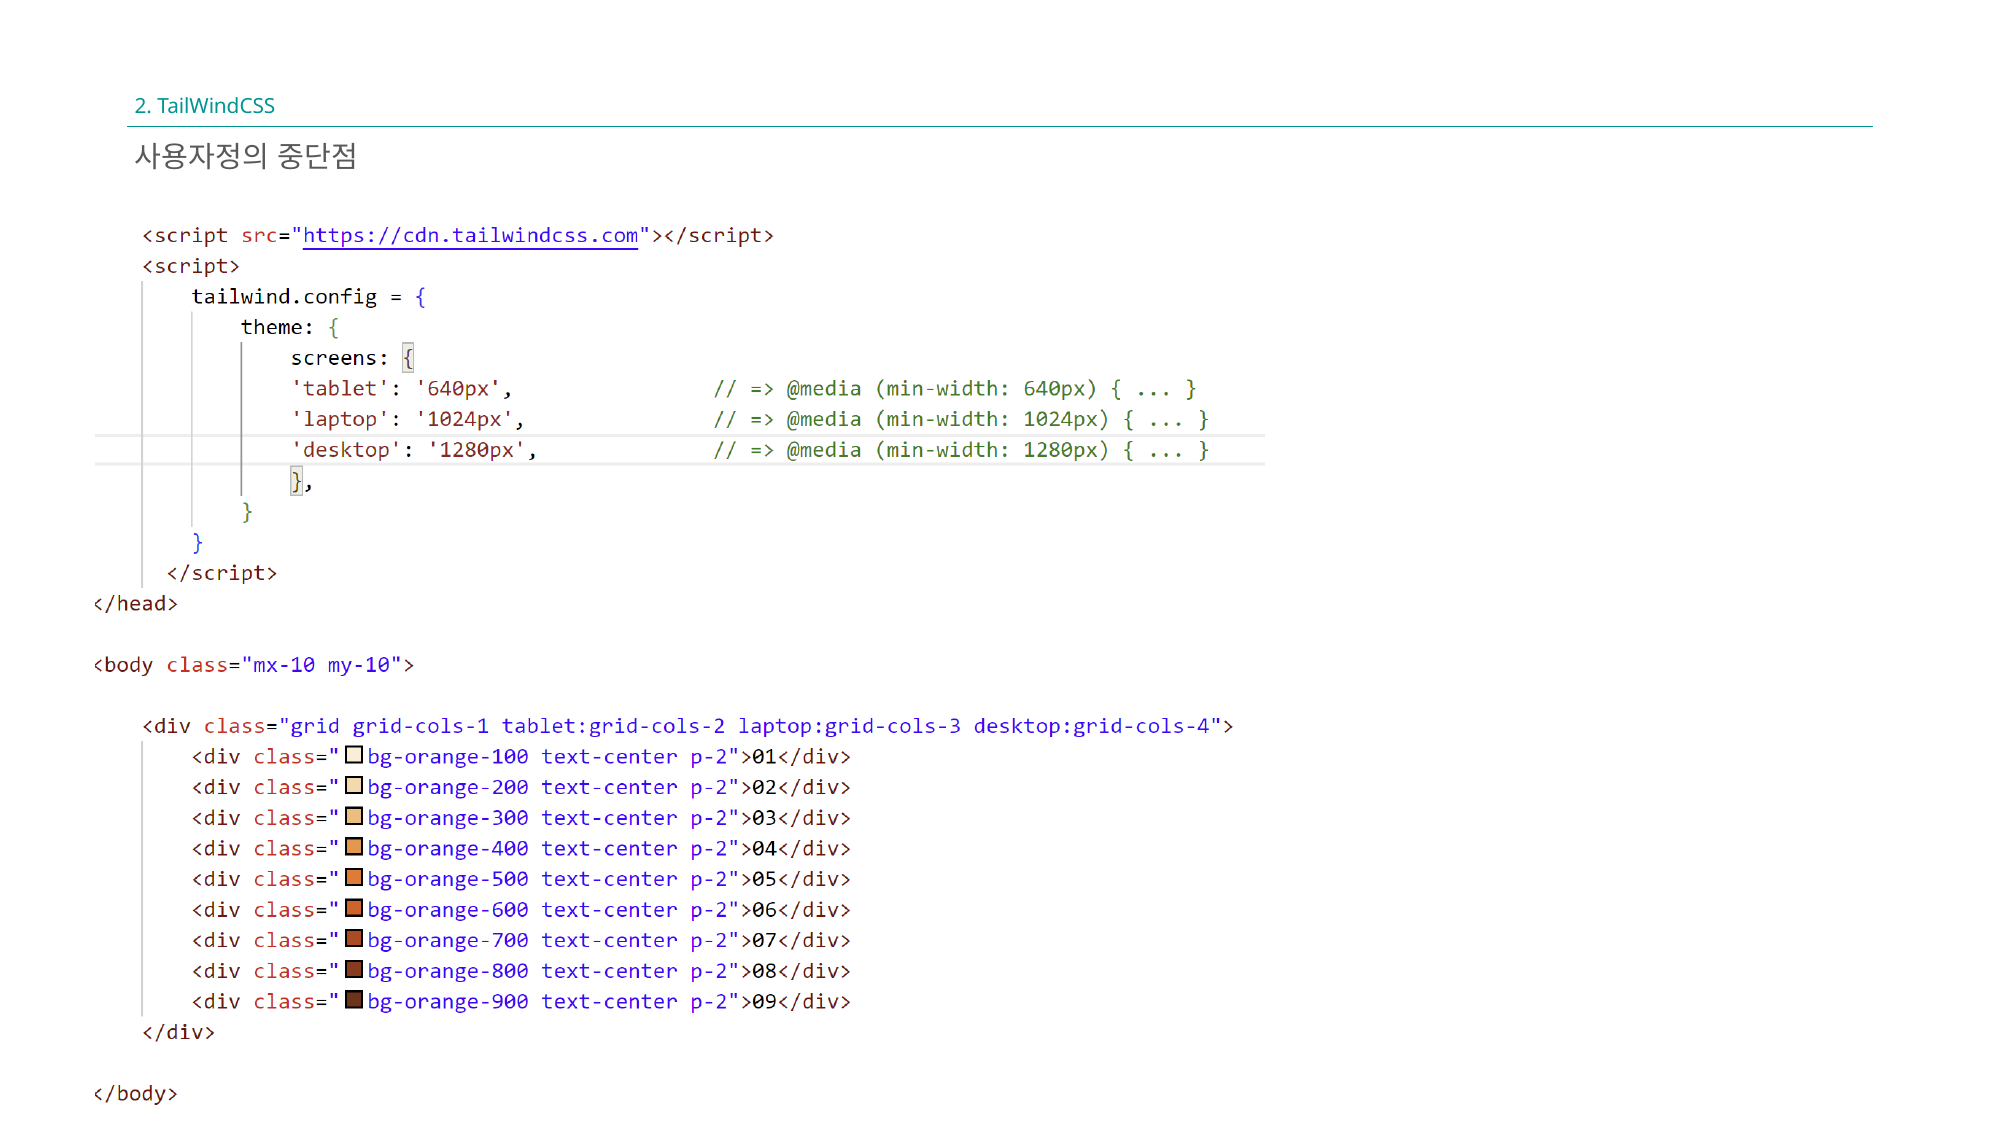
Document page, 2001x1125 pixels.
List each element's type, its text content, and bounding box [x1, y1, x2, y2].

list 사용자정의 중단점 [119, 134, 1191, 184]
picture [95, 215, 1265, 1111]
list 2. TailWindCSS [119, 88, 1191, 124]
